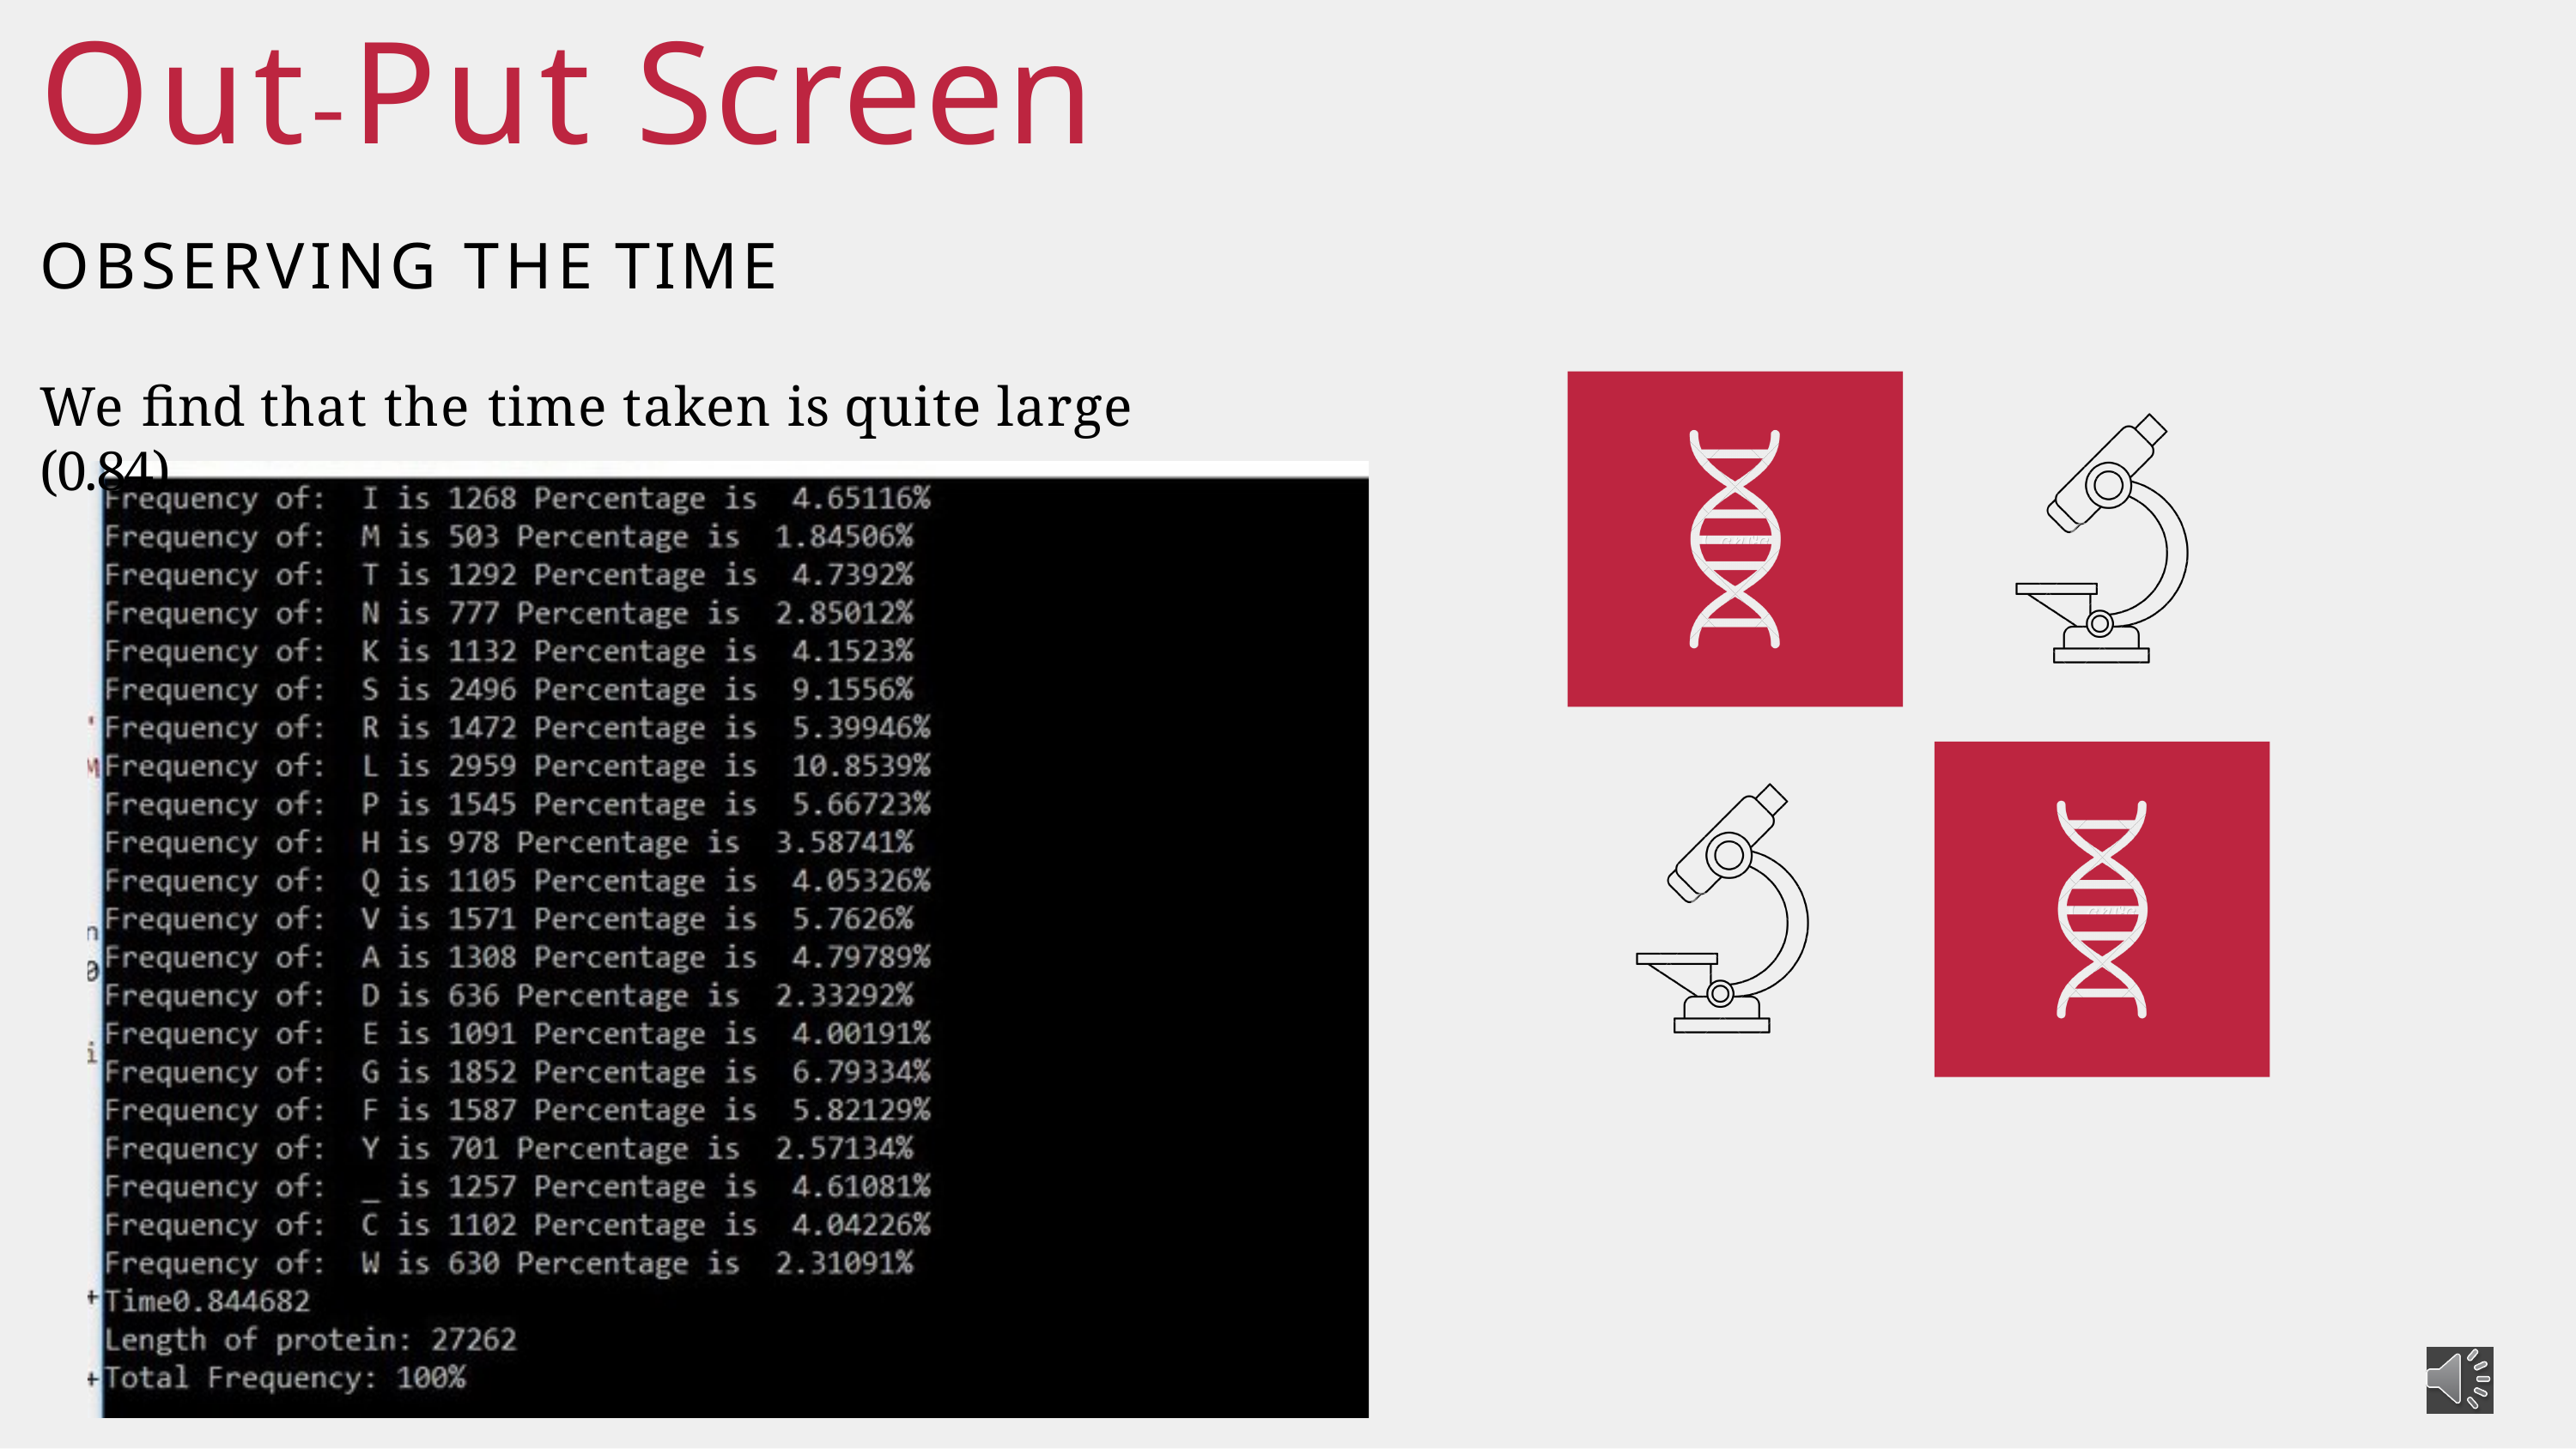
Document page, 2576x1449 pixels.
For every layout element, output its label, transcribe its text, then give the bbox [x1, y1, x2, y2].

text_box [1588, 774, 1857, 1043]
picture [2425, 1345, 2495, 1416]
text_box [1967, 403, 2237, 673]
text_box [1567, 371, 1904, 707]
text_box OBSERVING THE TIME We find that the time taken is quite large (0.84) [38, 223, 1216, 502]
text_box [87, 461, 1370, 1418]
title Out-Put Screen [38, 0, 1158, 223]
text_box [1613, 405, 1857, 673]
text_box [1934, 741, 2270, 1077]
text_box [1981, 776, 2224, 1044]
